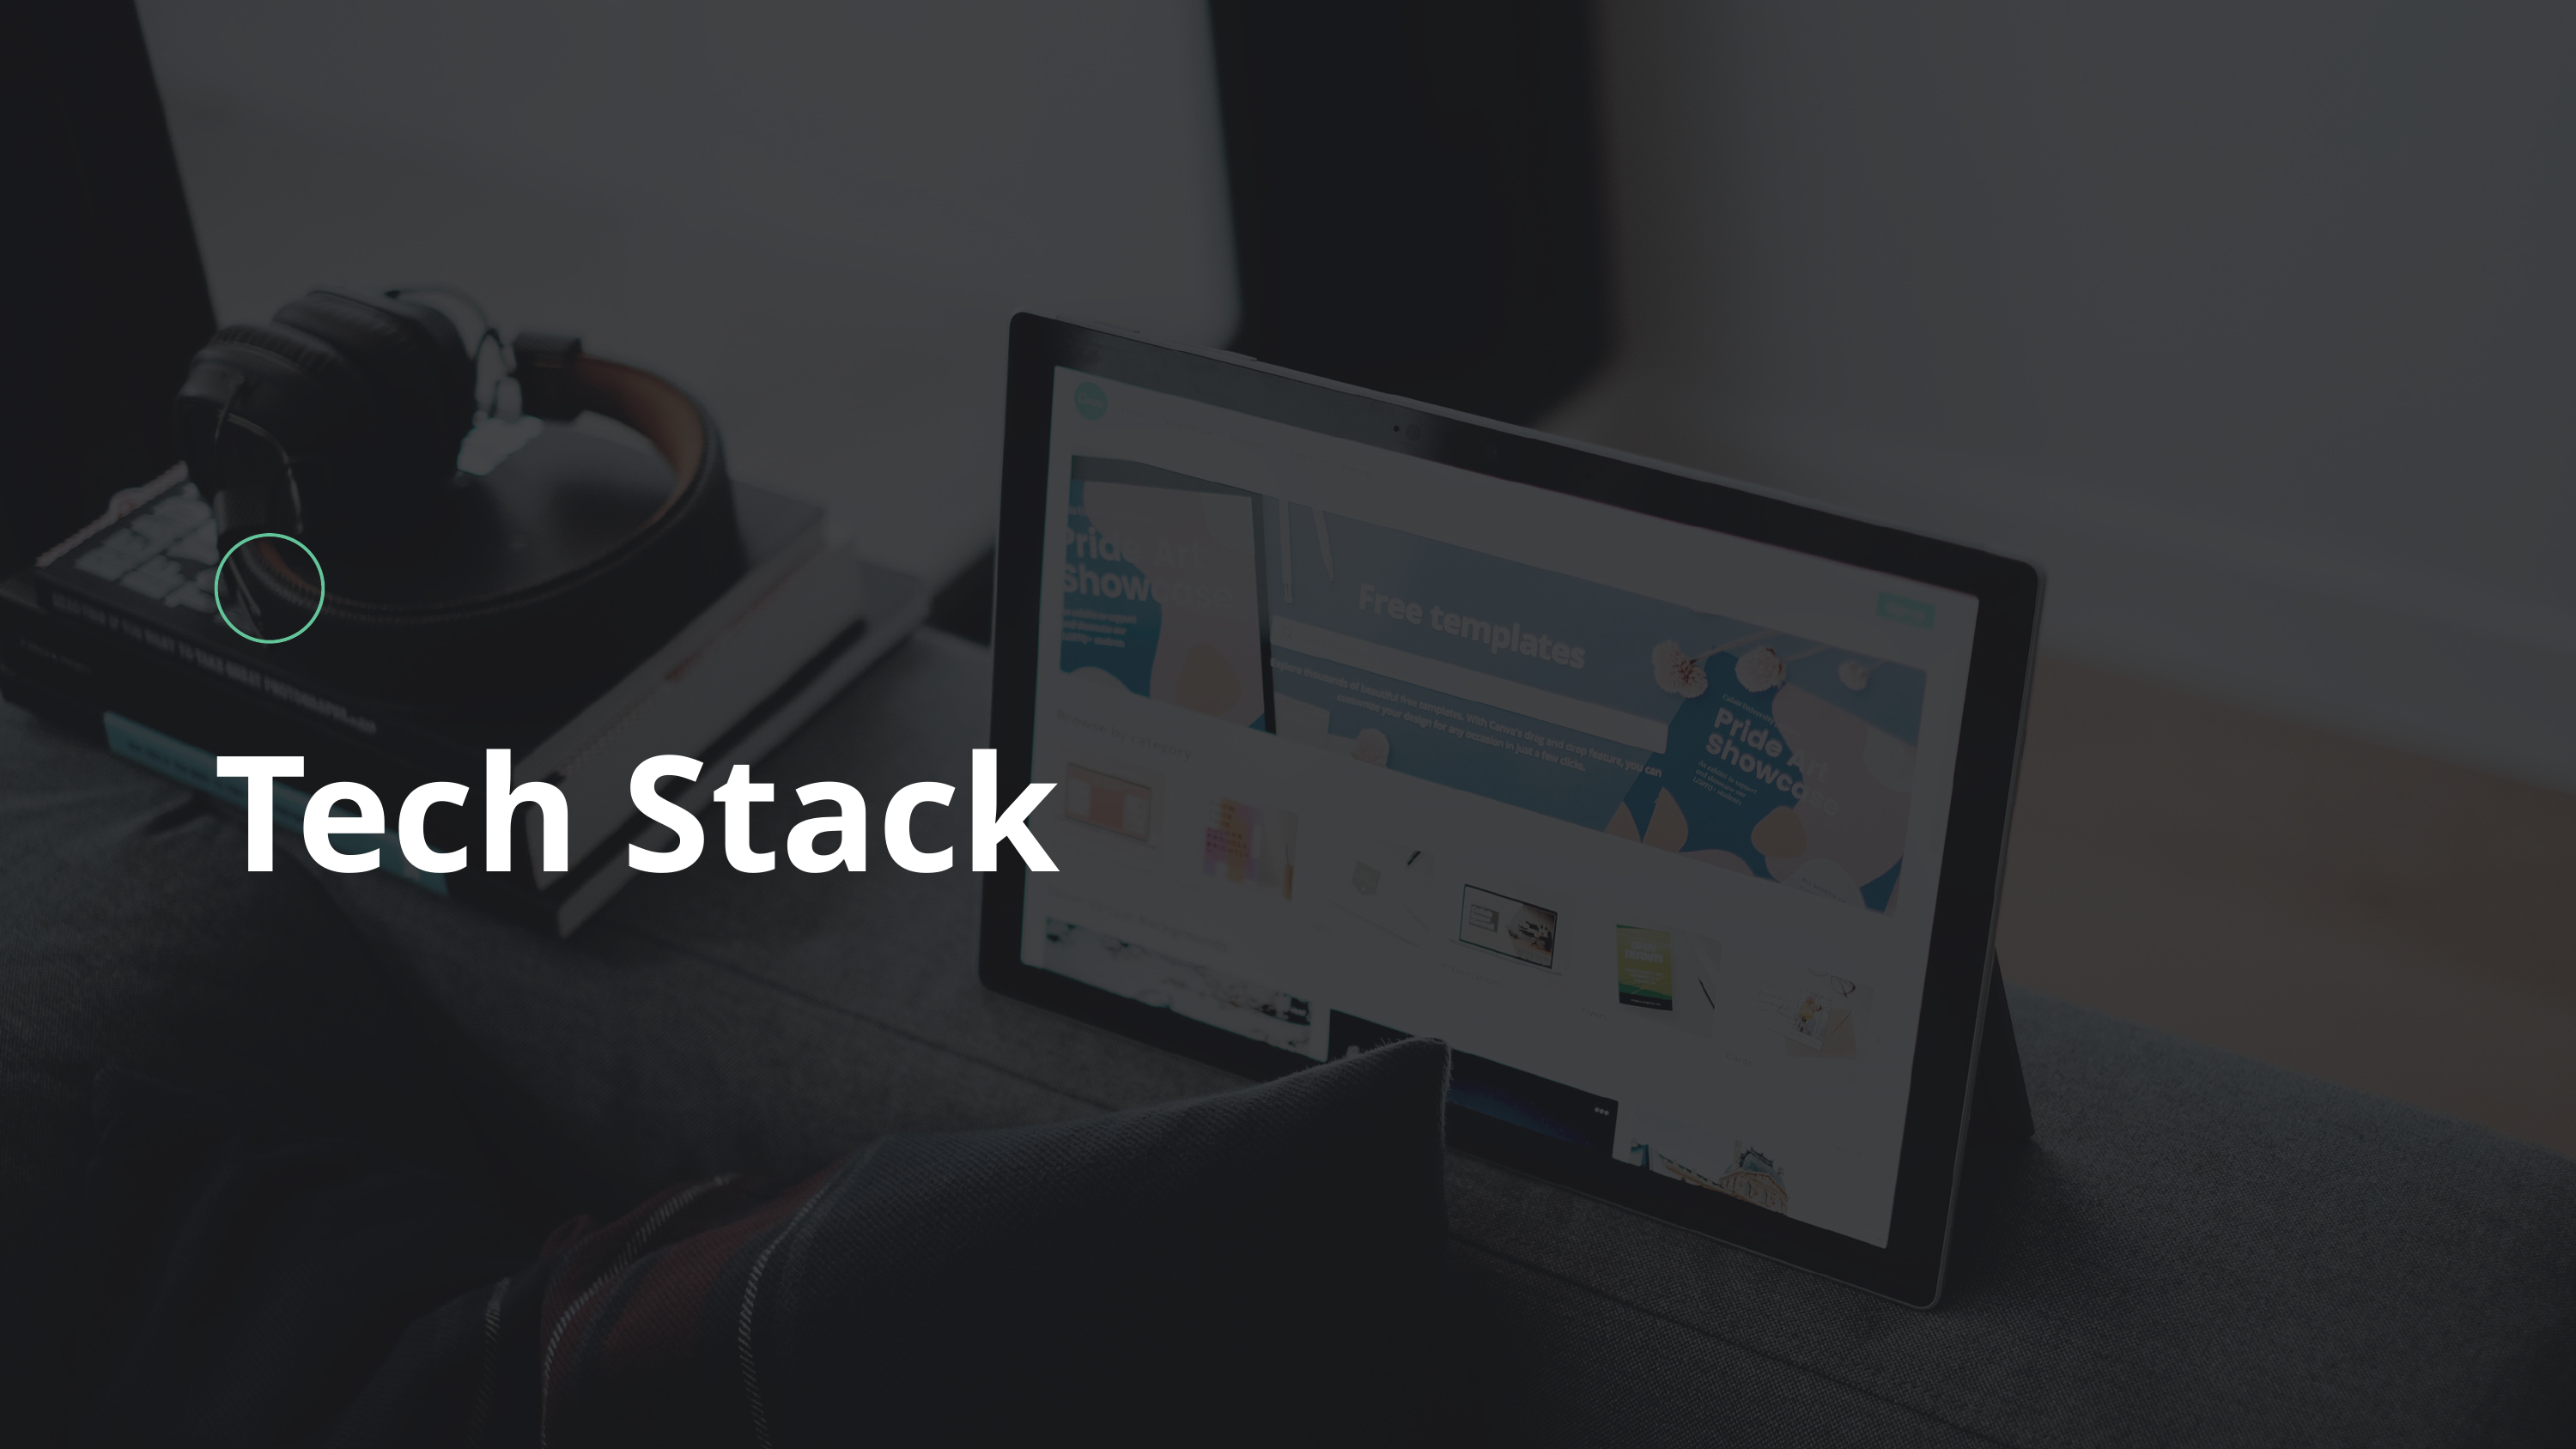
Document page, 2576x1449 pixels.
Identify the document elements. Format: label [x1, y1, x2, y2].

text_box [214, 532, 2041, 916]
text_box [0, 0, 2576, 1449]
